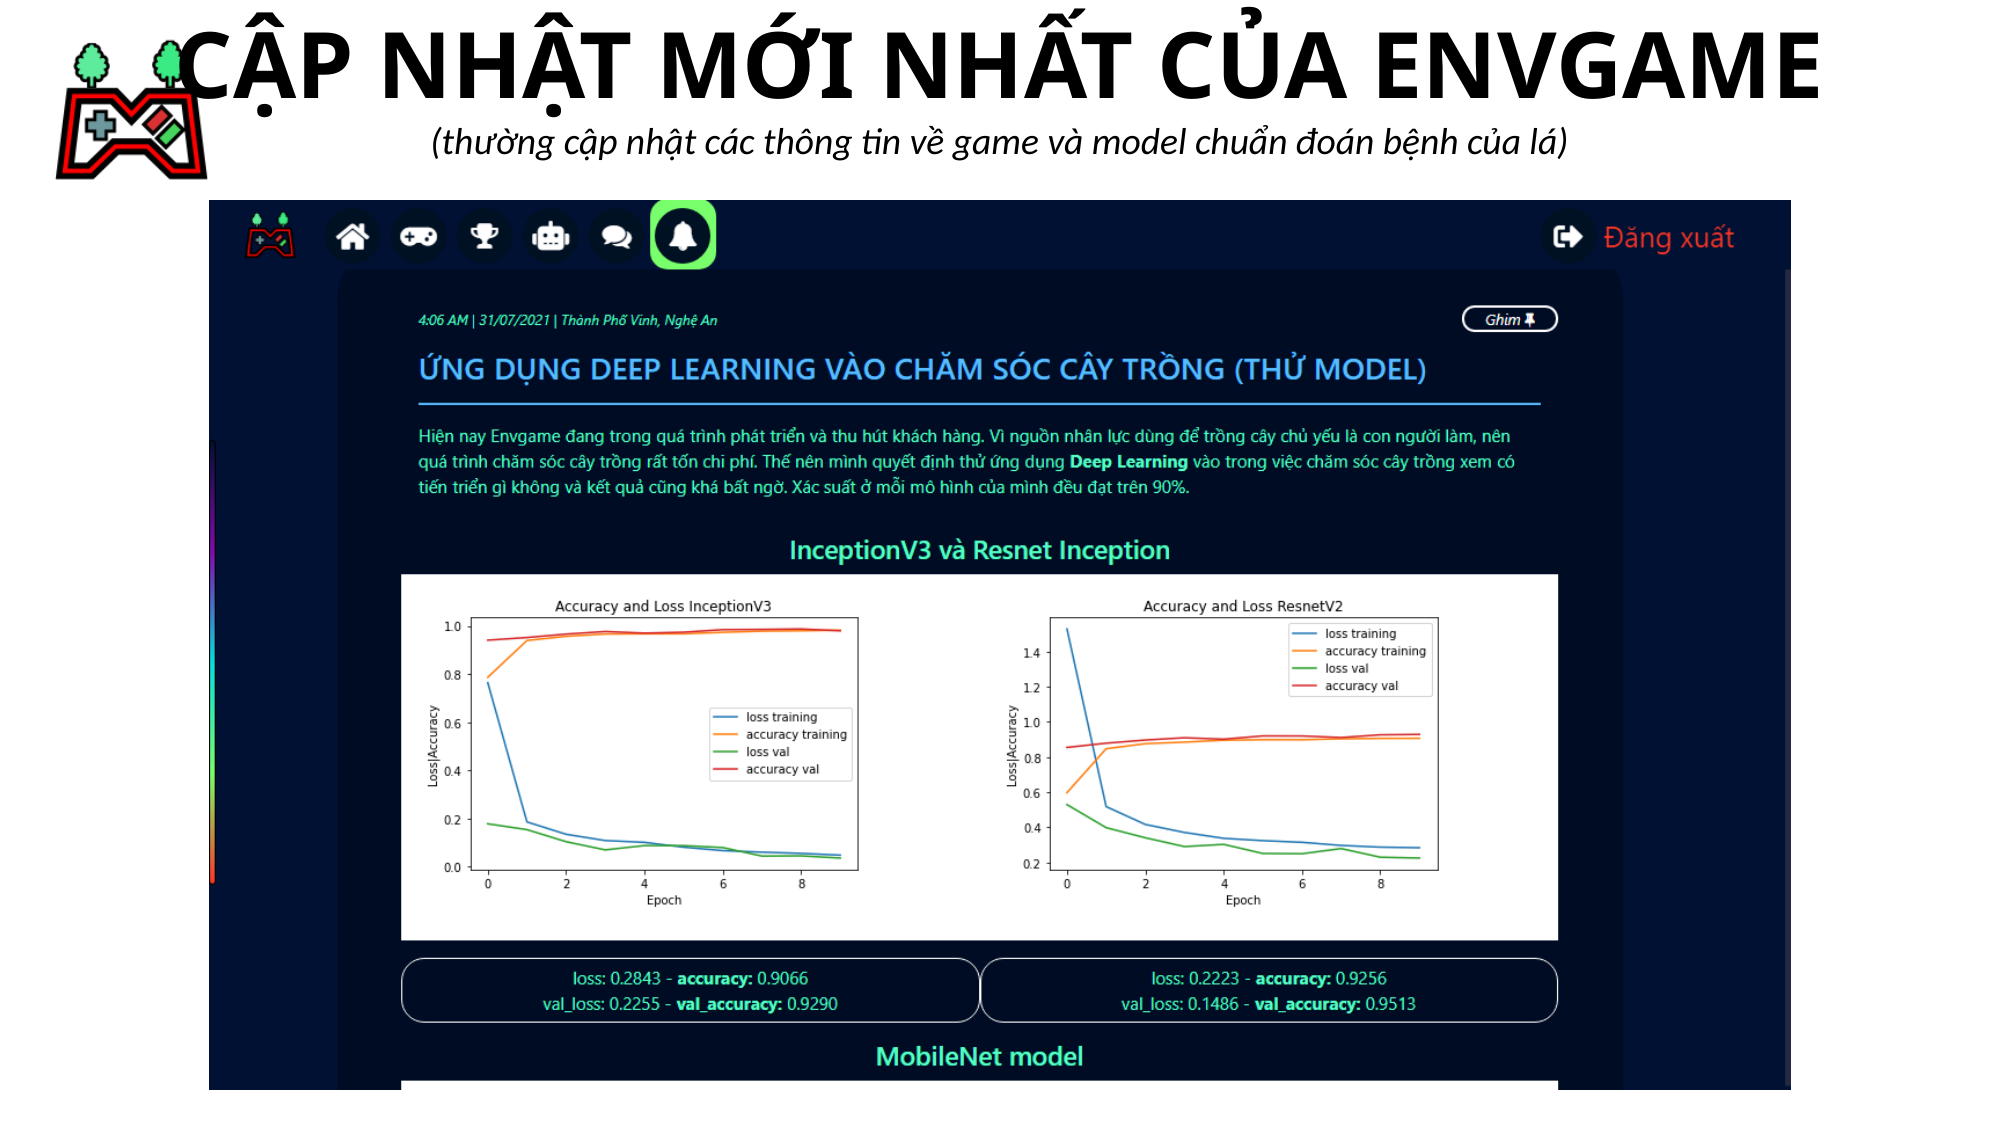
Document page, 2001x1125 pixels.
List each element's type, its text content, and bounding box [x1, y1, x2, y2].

picture [0, 2, 1791, 1090]
text_box CẬP NHẬT MỚI NHẤT CỦA ENVGAME (thường cập nhật các thông tin về game và model chuẩn đoán bệnh của lá) [0, 0, 2000, 170]
